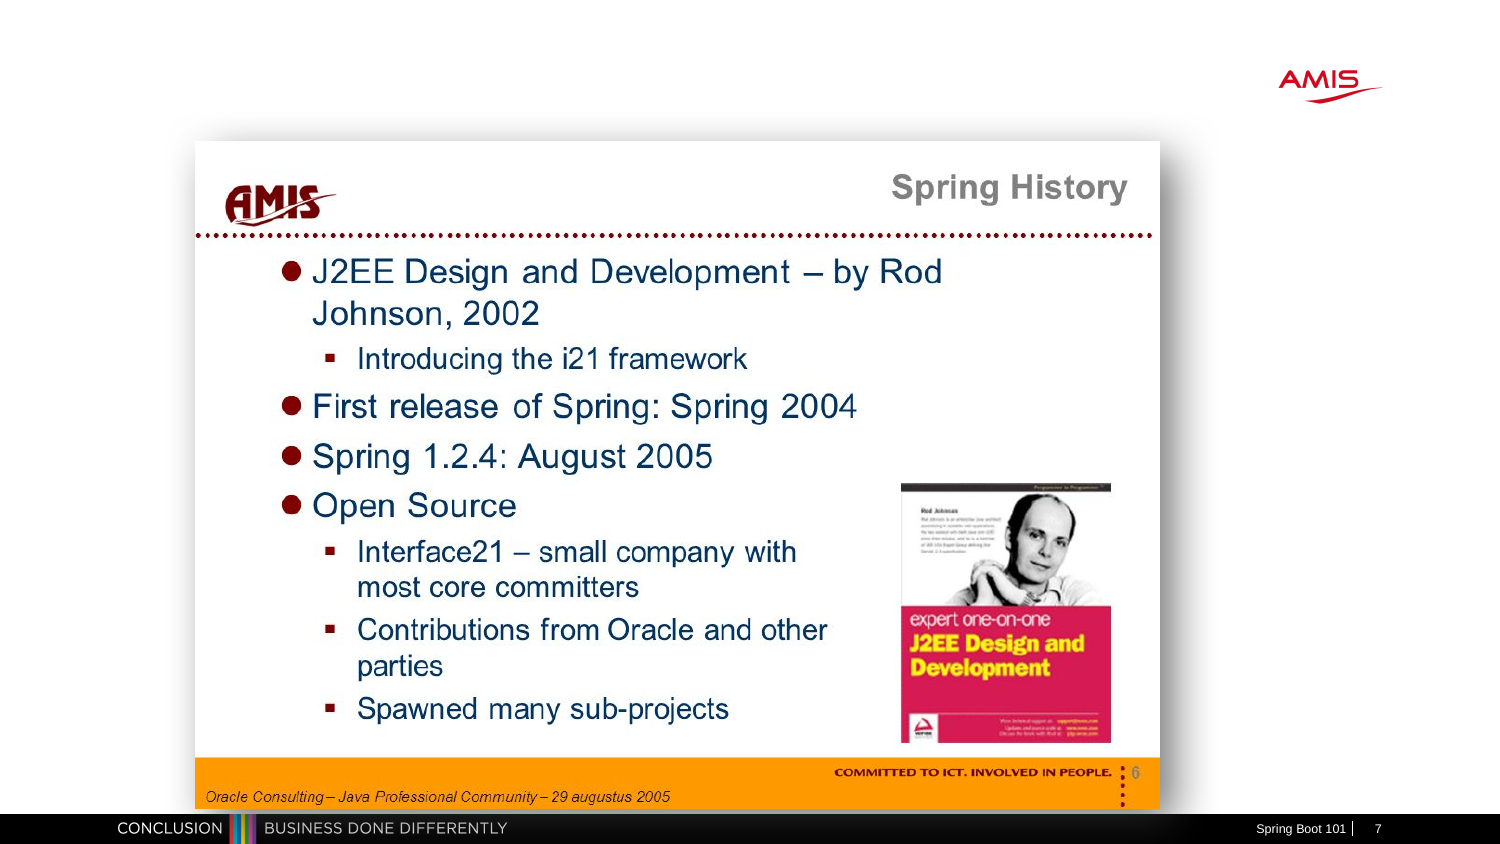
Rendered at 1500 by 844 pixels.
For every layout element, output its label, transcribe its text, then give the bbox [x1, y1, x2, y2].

footer Spring Boot 101 [1193, 820, 1347, 839]
picture [194, 141, 1160, 810]
picture [1181, 58, 1388, 106]
picture [0, 814, 1500, 844]
slide_number 7 [1358, 820, 1382, 839]
